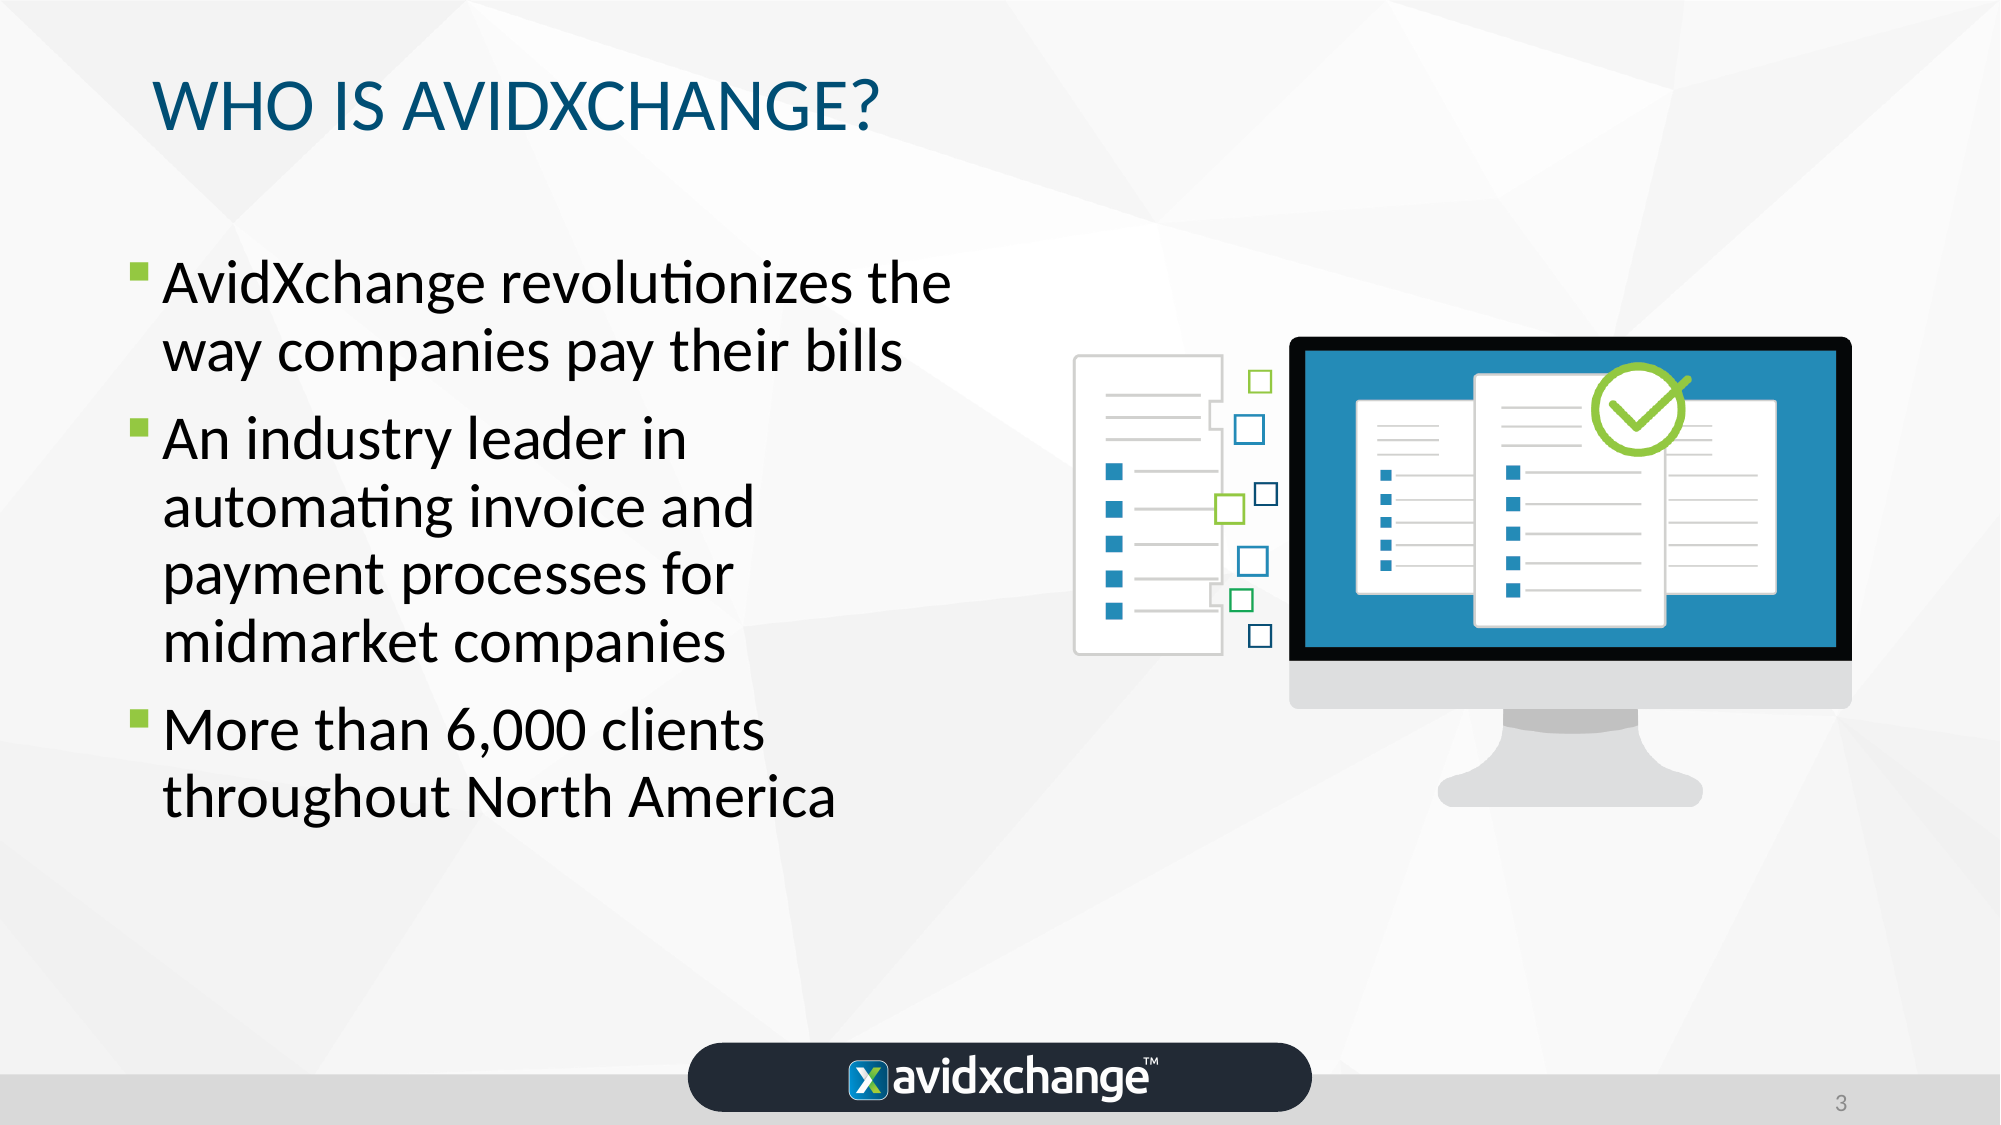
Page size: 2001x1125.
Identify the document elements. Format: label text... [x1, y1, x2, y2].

title WHO IS AVIDXCHANGE? [137, 54, 1863, 159]
list AvidXchange revolutionizes the way companies pay their bills An industry leader in automating invoice and payment processes for midmarket companies More than 6,000 clients throughout North America [109, 242, 986, 999]
picture [1022, 98, 1903, 978]
slide_number 3 [1412, 1074, 1863, 1125]
picture [836, 1029, 1174, 1125]
